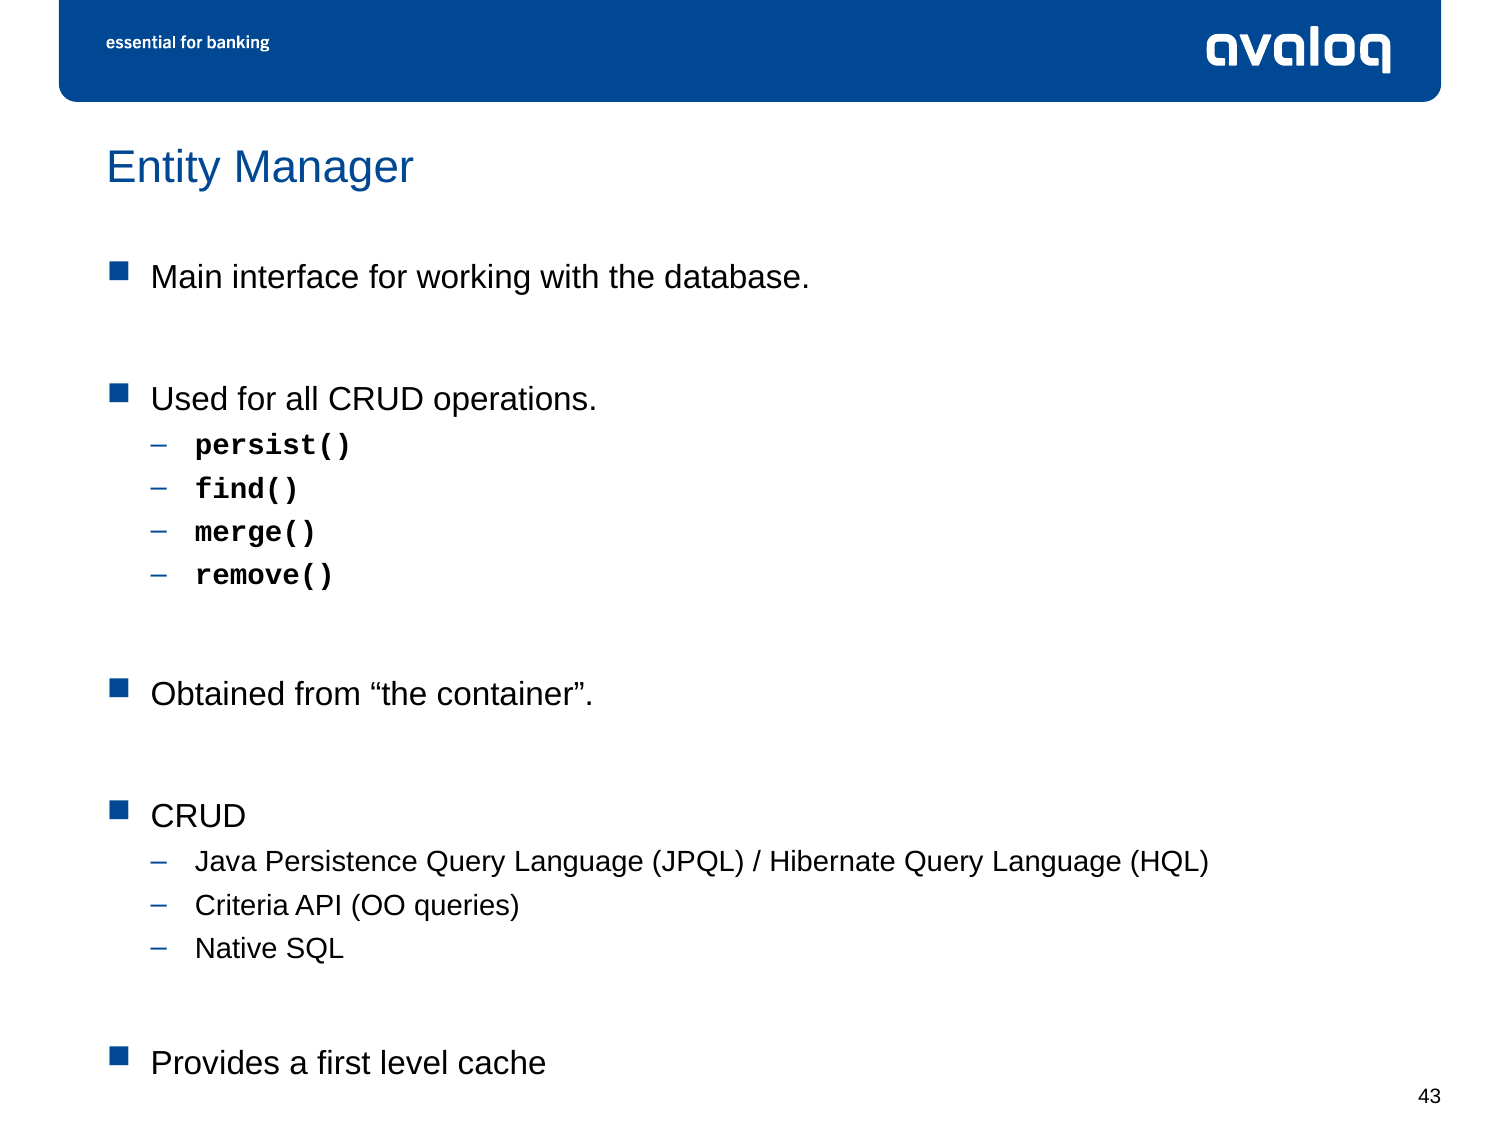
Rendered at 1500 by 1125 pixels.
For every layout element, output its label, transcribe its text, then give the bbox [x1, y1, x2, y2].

list Main interface for working with the database. Used for all CRUD operations. persist() find() merge() remove() Obtained from “the container”. CRUD Java Persistence Query Language (JPQL) / Hibernate Query Language (HQL) Criteria API (OO queries) Native SQL Provides a first level cache [105, 255, 1394, 1042]
title Entity Manager [105, 142, 1394, 215]
slide_number 43 [1200, 1082, 1442, 1112]
